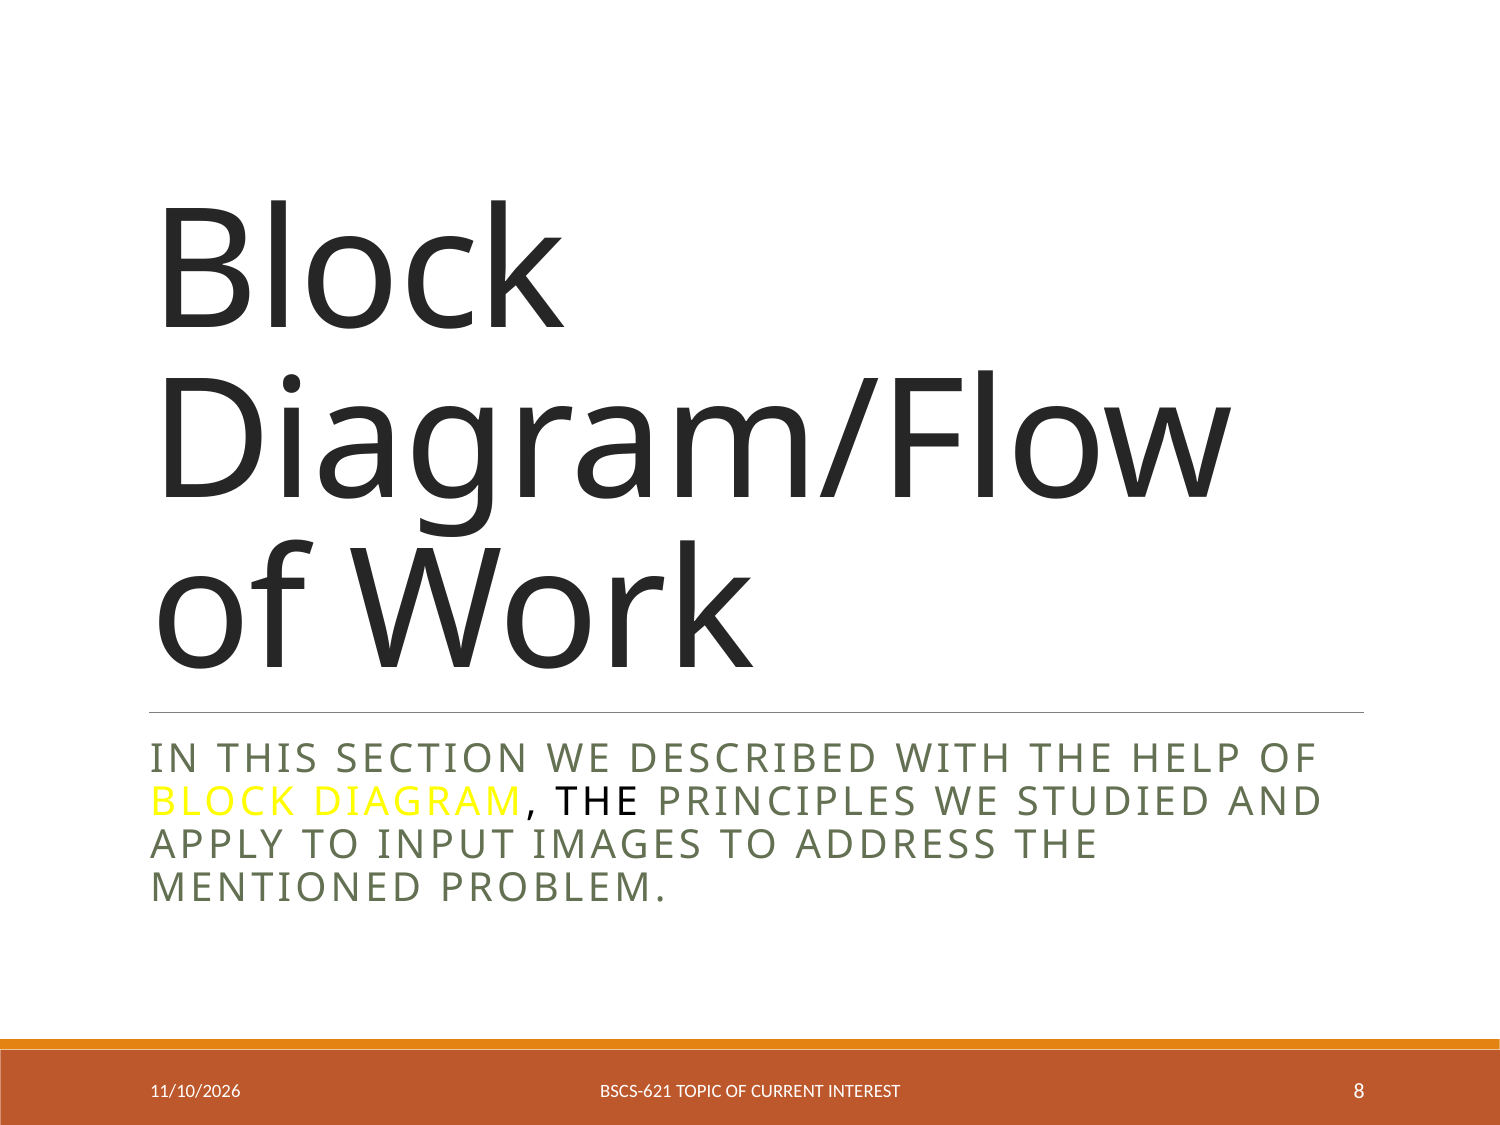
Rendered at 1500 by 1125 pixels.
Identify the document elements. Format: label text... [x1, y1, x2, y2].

title Block Diagram/Flow of Work [135, 124, 1373, 710]
footer BSCS-621 Topic of Current Interest [453, 1059, 1047, 1120]
list In this Section we described with the help of Block Diagram, the principles we studied and apply to input images to address the mentioned problem. [135, 730, 1373, 918]
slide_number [135, 1059, 440, 1120]
slide_number 8 [1218, 1059, 1380, 1120]
